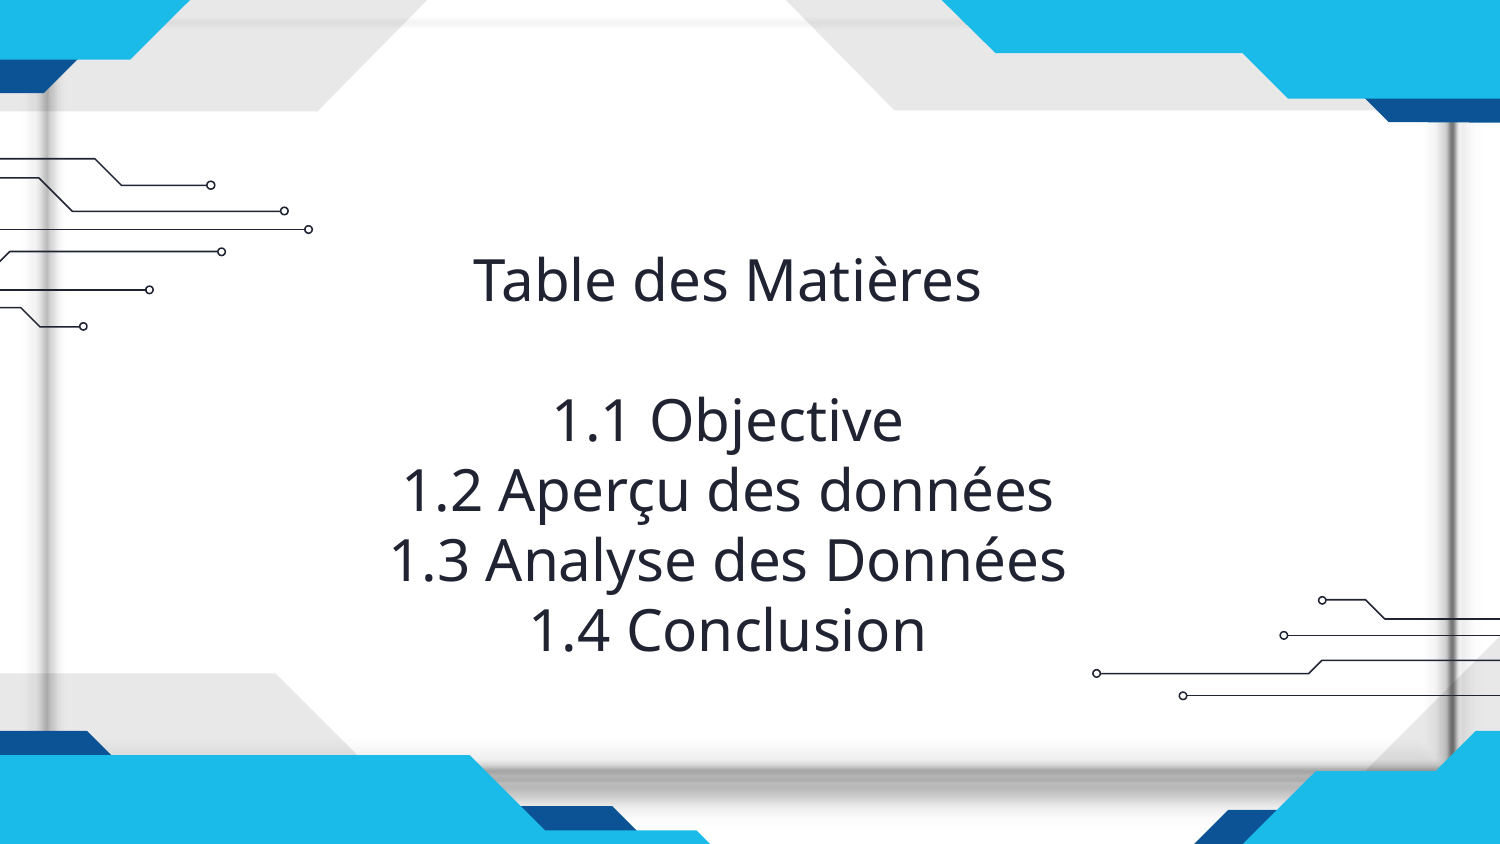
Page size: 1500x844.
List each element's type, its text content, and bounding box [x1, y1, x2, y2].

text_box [1092, 596, 1500, 700]
title Table des Matières 1.1 Objective 1.2 Aperçu des données 1.3 Analyse des Données 1.4 Conclusion [206, 281, 1250, 678]
picture [0, 0, 1500, 596]
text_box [0, 158, 313, 331]
picture [0, 331, 1500, 844]
